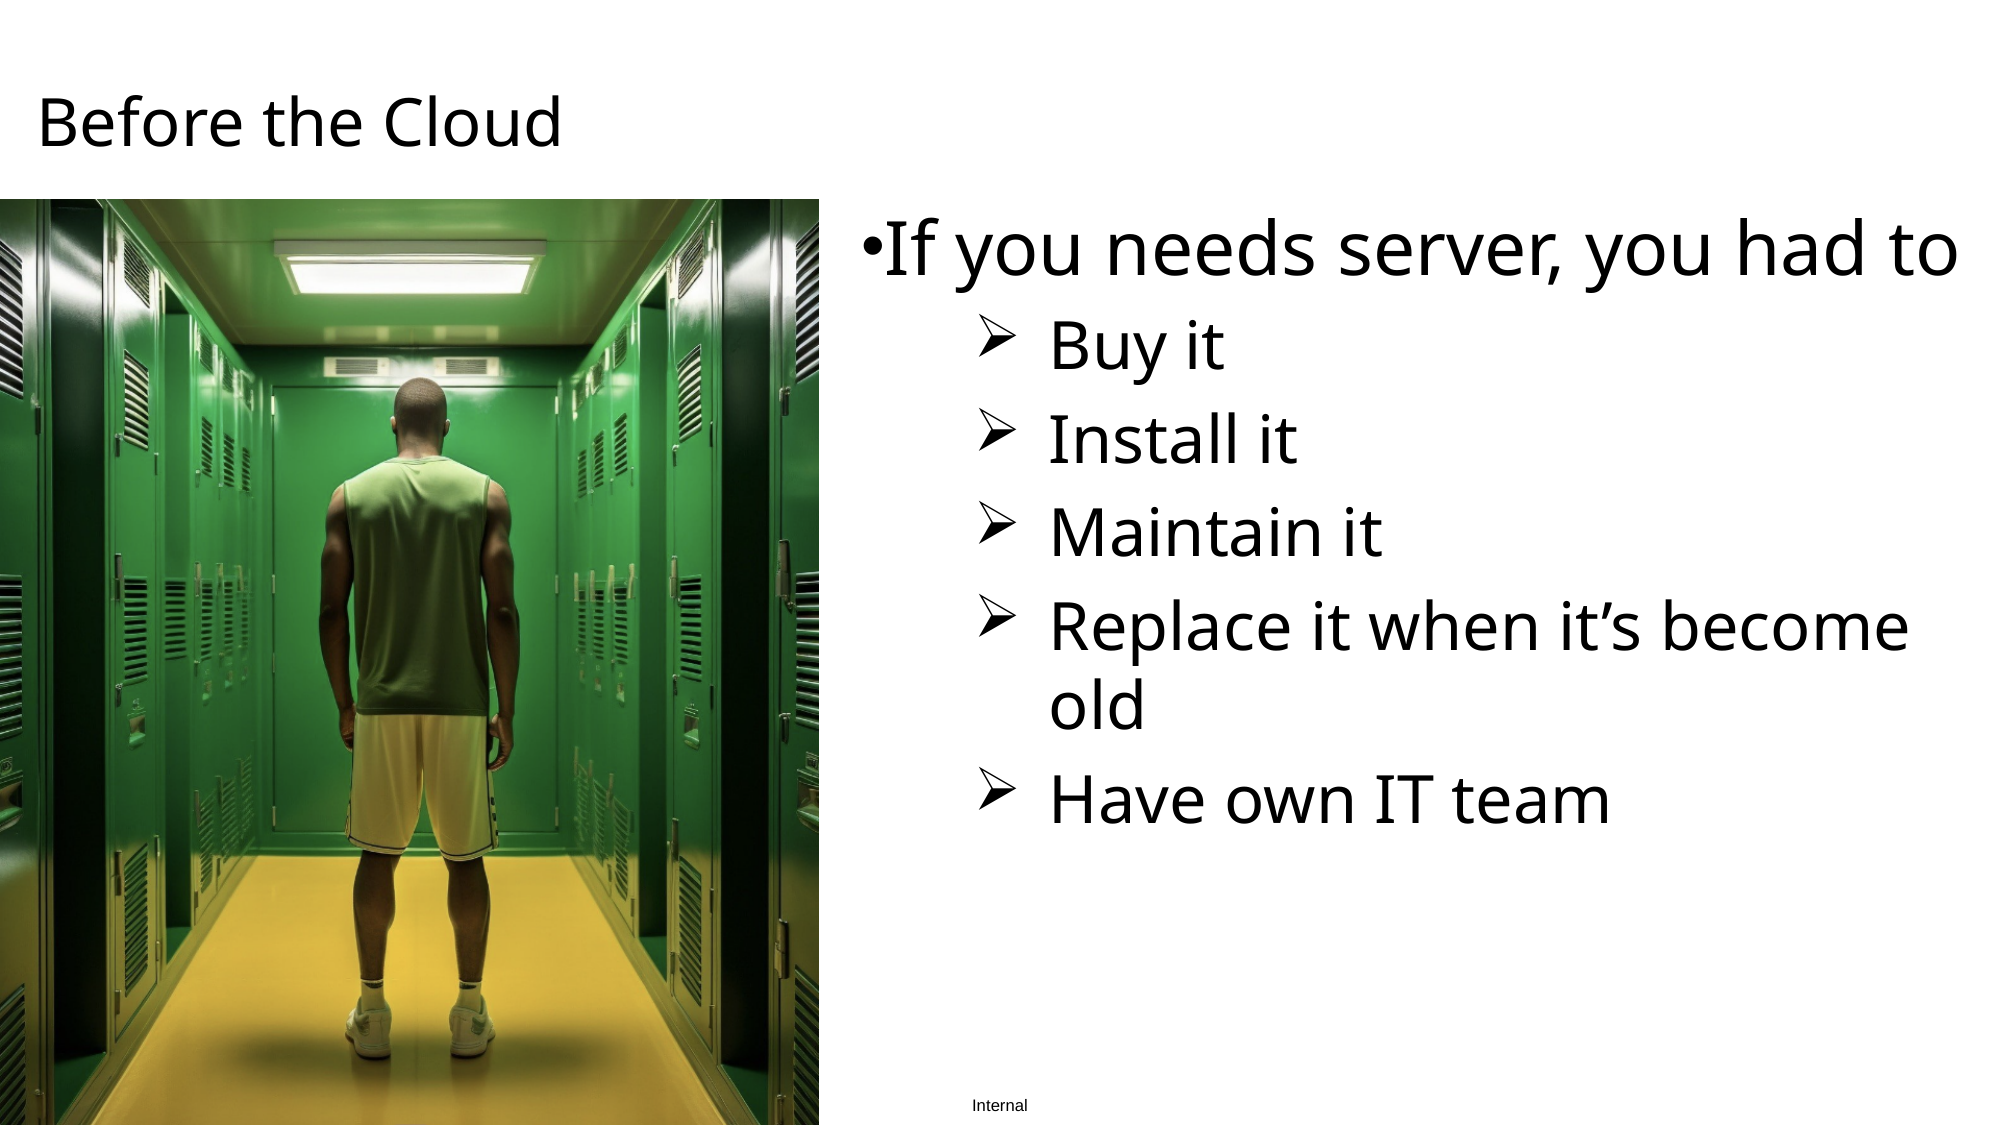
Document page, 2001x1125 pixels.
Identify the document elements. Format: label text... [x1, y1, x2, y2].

picture [0, 199, 819, 1125]
list If you needs server, you had to Buy it Install it Maintain it Replace it when it’s become old Have own IT team [861, 200, 1968, 954]
title Before the Cloud [36, 80, 1844, 161]
